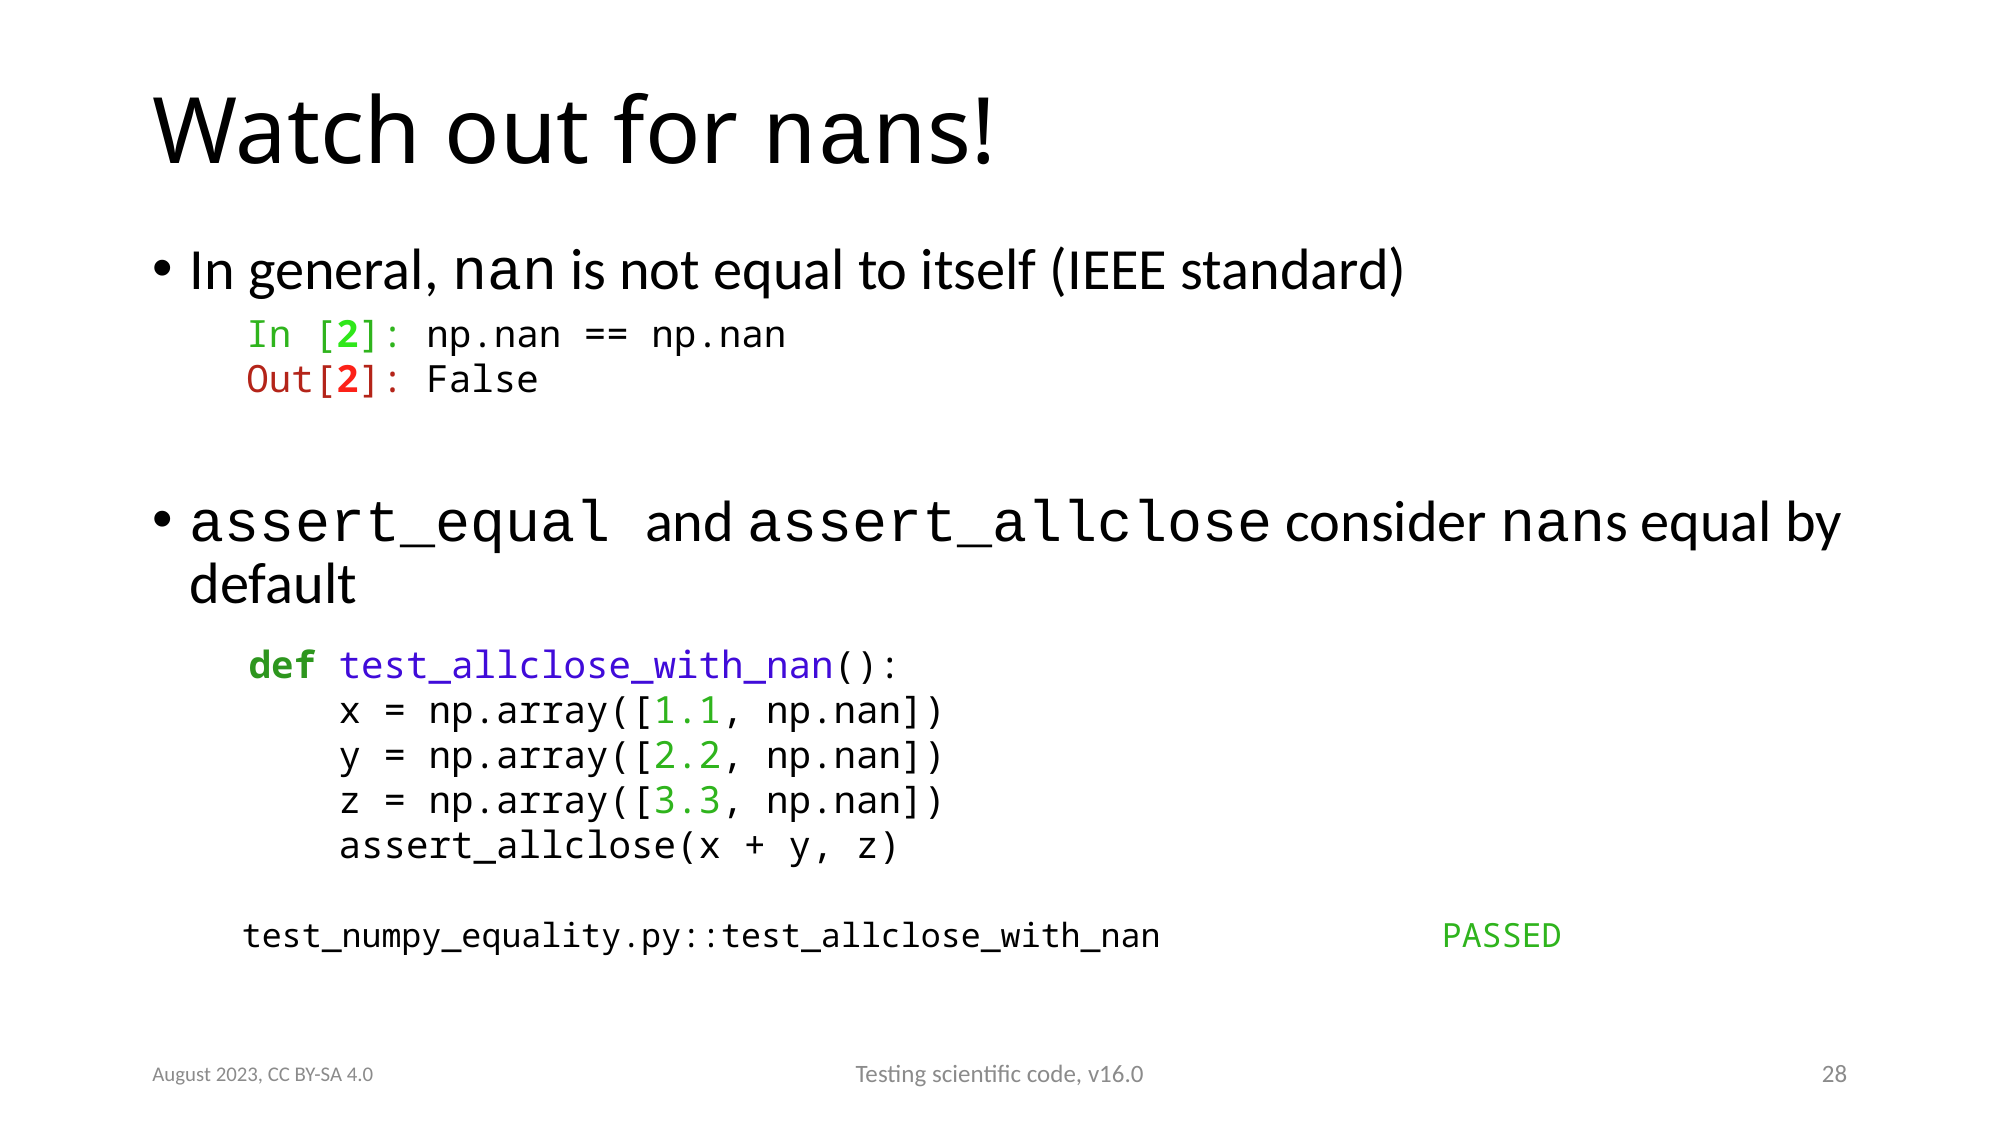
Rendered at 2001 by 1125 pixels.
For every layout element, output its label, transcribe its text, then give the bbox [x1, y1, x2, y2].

text_box In [2]: np.nan == np.nan Out[2]: False [231, 302, 1232, 408]
slide_number 28 [1412, 1042, 1863, 1103]
title Watch out for nans! [137, 59, 1863, 209]
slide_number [137, 1042, 588, 1103]
text_box def test_allclose_with_nan(): x = np.array([1.1, np.nan]) y = np.array([2.2, np.nan]) z = np.array([3.3, np.nan]) assert_allclose(x + y, z) [233, 633, 1234, 874]
list In general, nan is not equal to itself (IEEE standard) assert_equal and assert_allclose consider nans equal by default [137, 231, 1863, 1014]
footer Testing scientific code, v16.0 [662, 1042, 1338, 1103]
text_box test_numpy_equality.py::test_allclose_with_nan PASSED [227, 906, 1967, 962]
